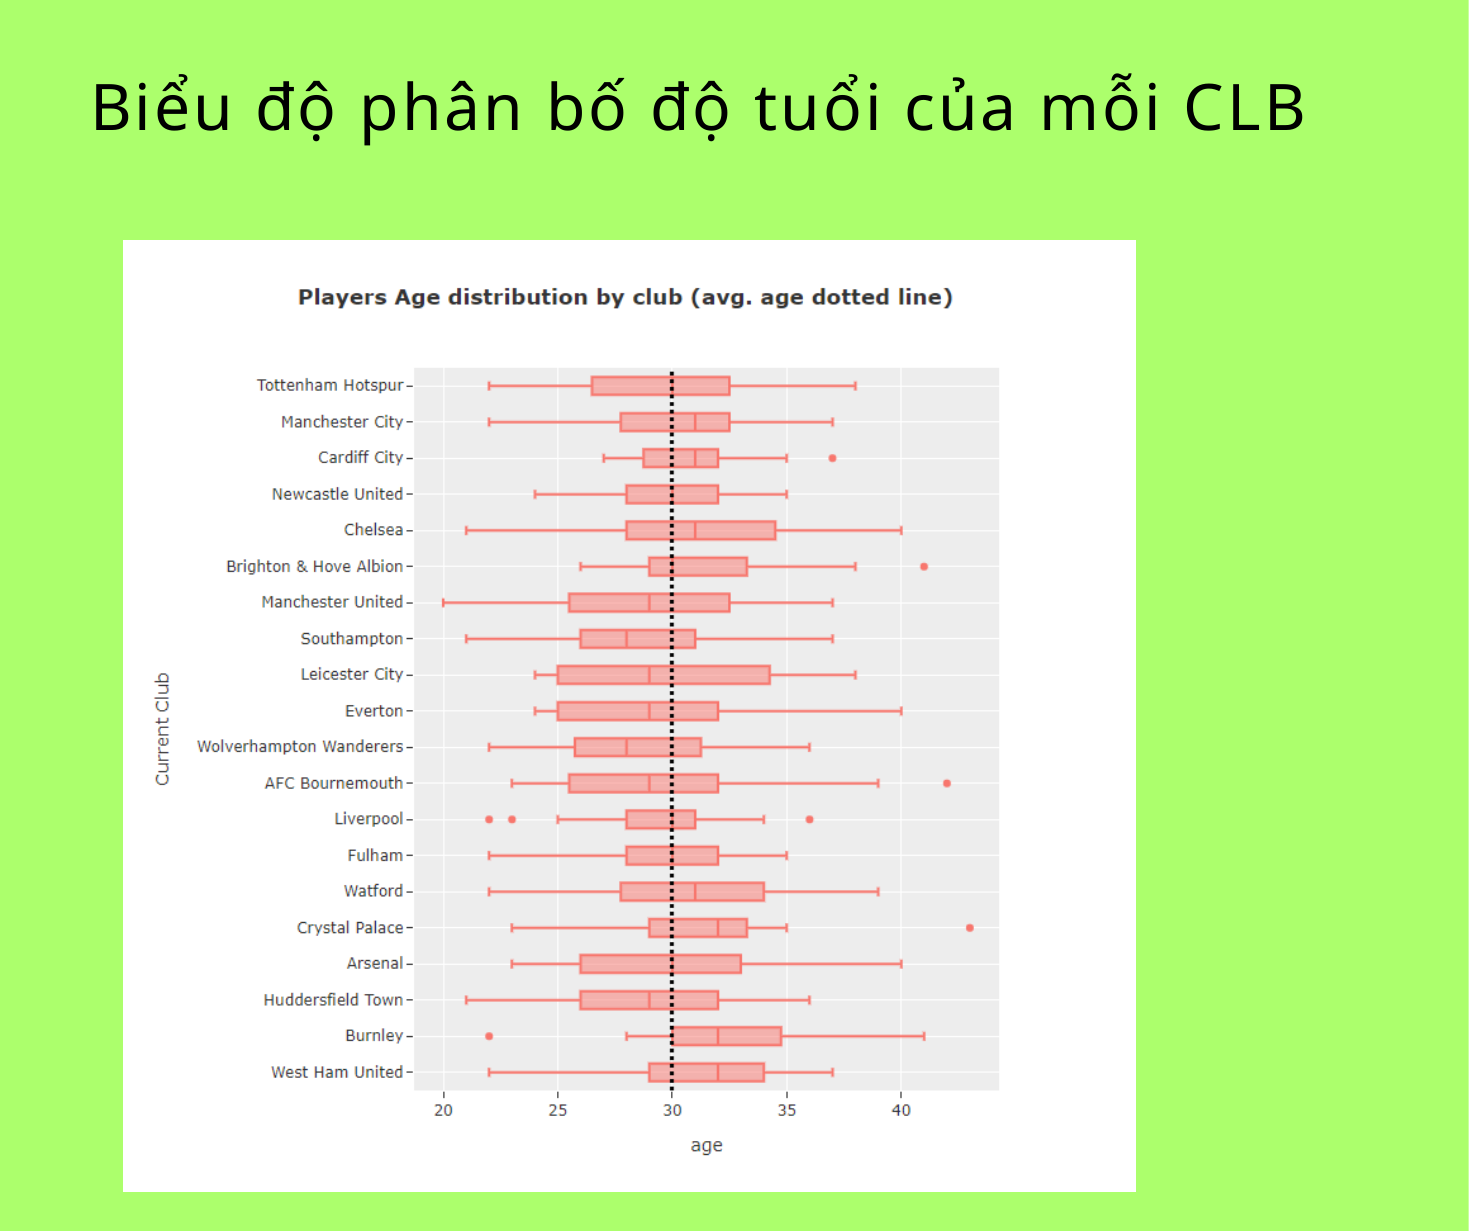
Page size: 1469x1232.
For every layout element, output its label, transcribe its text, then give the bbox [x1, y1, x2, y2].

text_box Biểu độ phân bố độ tuổi của mỗi CLB [90, 66, 1318, 144]
picture [122, 240, 1137, 1192]
